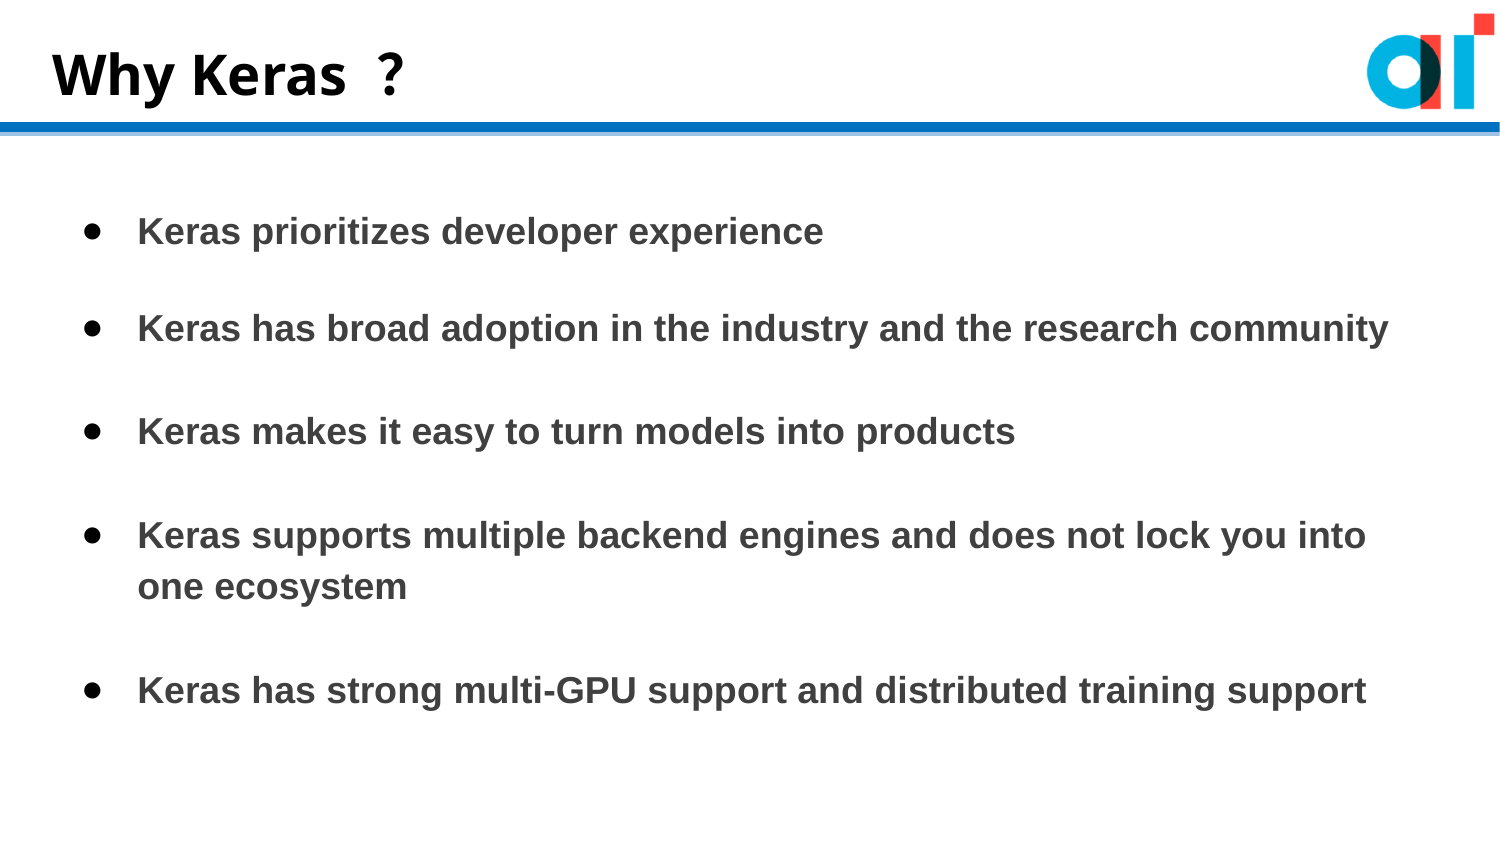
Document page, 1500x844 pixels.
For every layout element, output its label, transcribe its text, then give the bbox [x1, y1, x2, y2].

title Why Keras ？ [41, 21, 1439, 125]
list Keras prioritizes developer experience Keras has broad adoption in the industry and the research community Keras makes it easy to turn models into products Keras supports multiple backend engines and does not lock you into one ecosystem Keras has strong multi-GPU support and distributed training support [51, 189, 1449, 750]
picture [1355, 0, 1500, 121]
